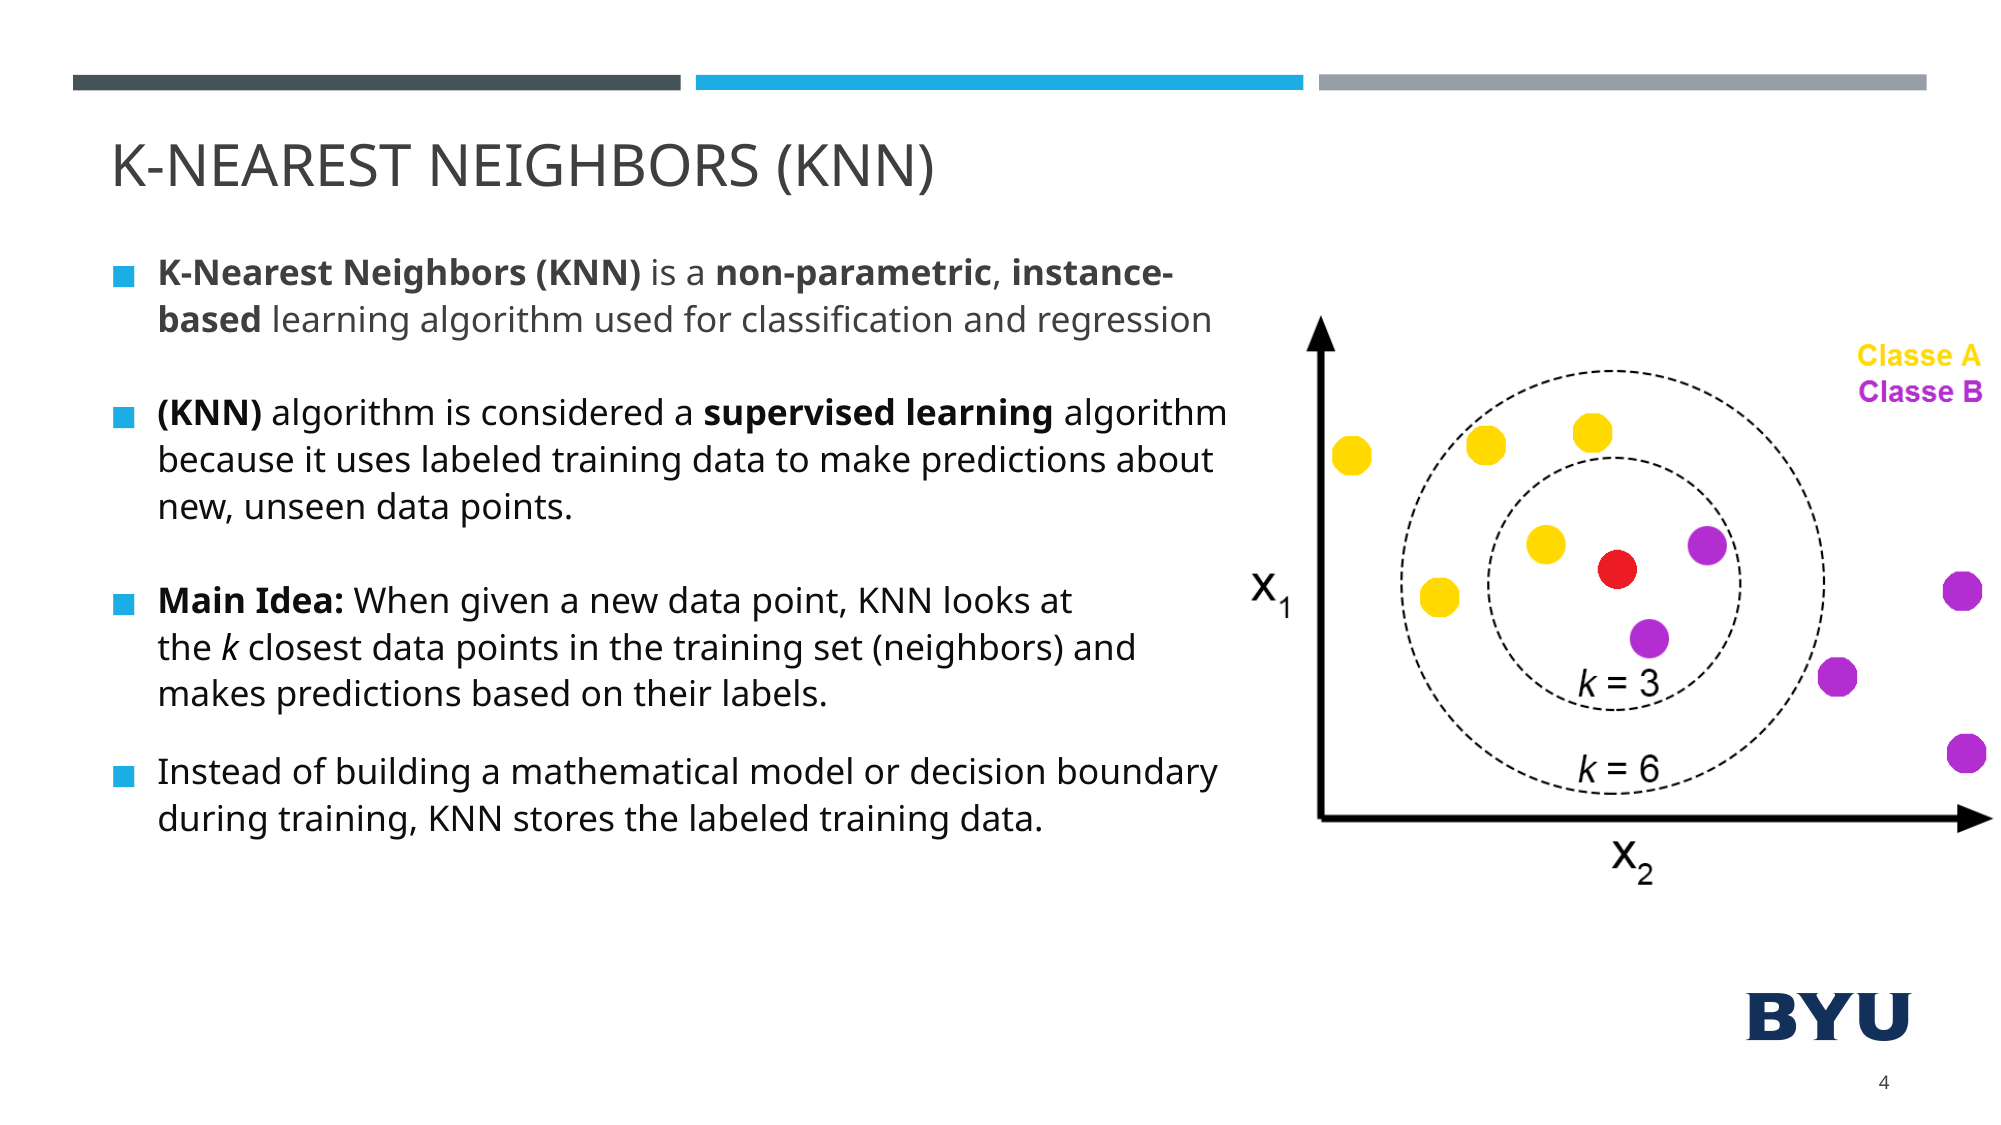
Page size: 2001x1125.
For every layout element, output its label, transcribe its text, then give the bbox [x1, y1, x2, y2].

list K-Nearest Neighbors (KNN) is a non-parametric, instance-based learning algorithm used for classification and regression (KNN) algorithm is considered a supervised learning algorithm because it uses labeled training data to make predictions about new, unseen data points. Main Idea: When given a new data point, KNN looks at the k closest data points in the training set (neighbors) and makes predictions based on their labels. Instead of building a mathematical model or decision boundary during training, KNN stores the labeled training data. [95, 238, 1259, 1114]
title K-NEAREST NEIGHBORS (KNN) [95, 115, 1905, 206]
picture [1718, 972, 1941, 1062]
picture [1231, 310, 2000, 892]
slide_number 4 [1732, 1053, 1905, 1114]
